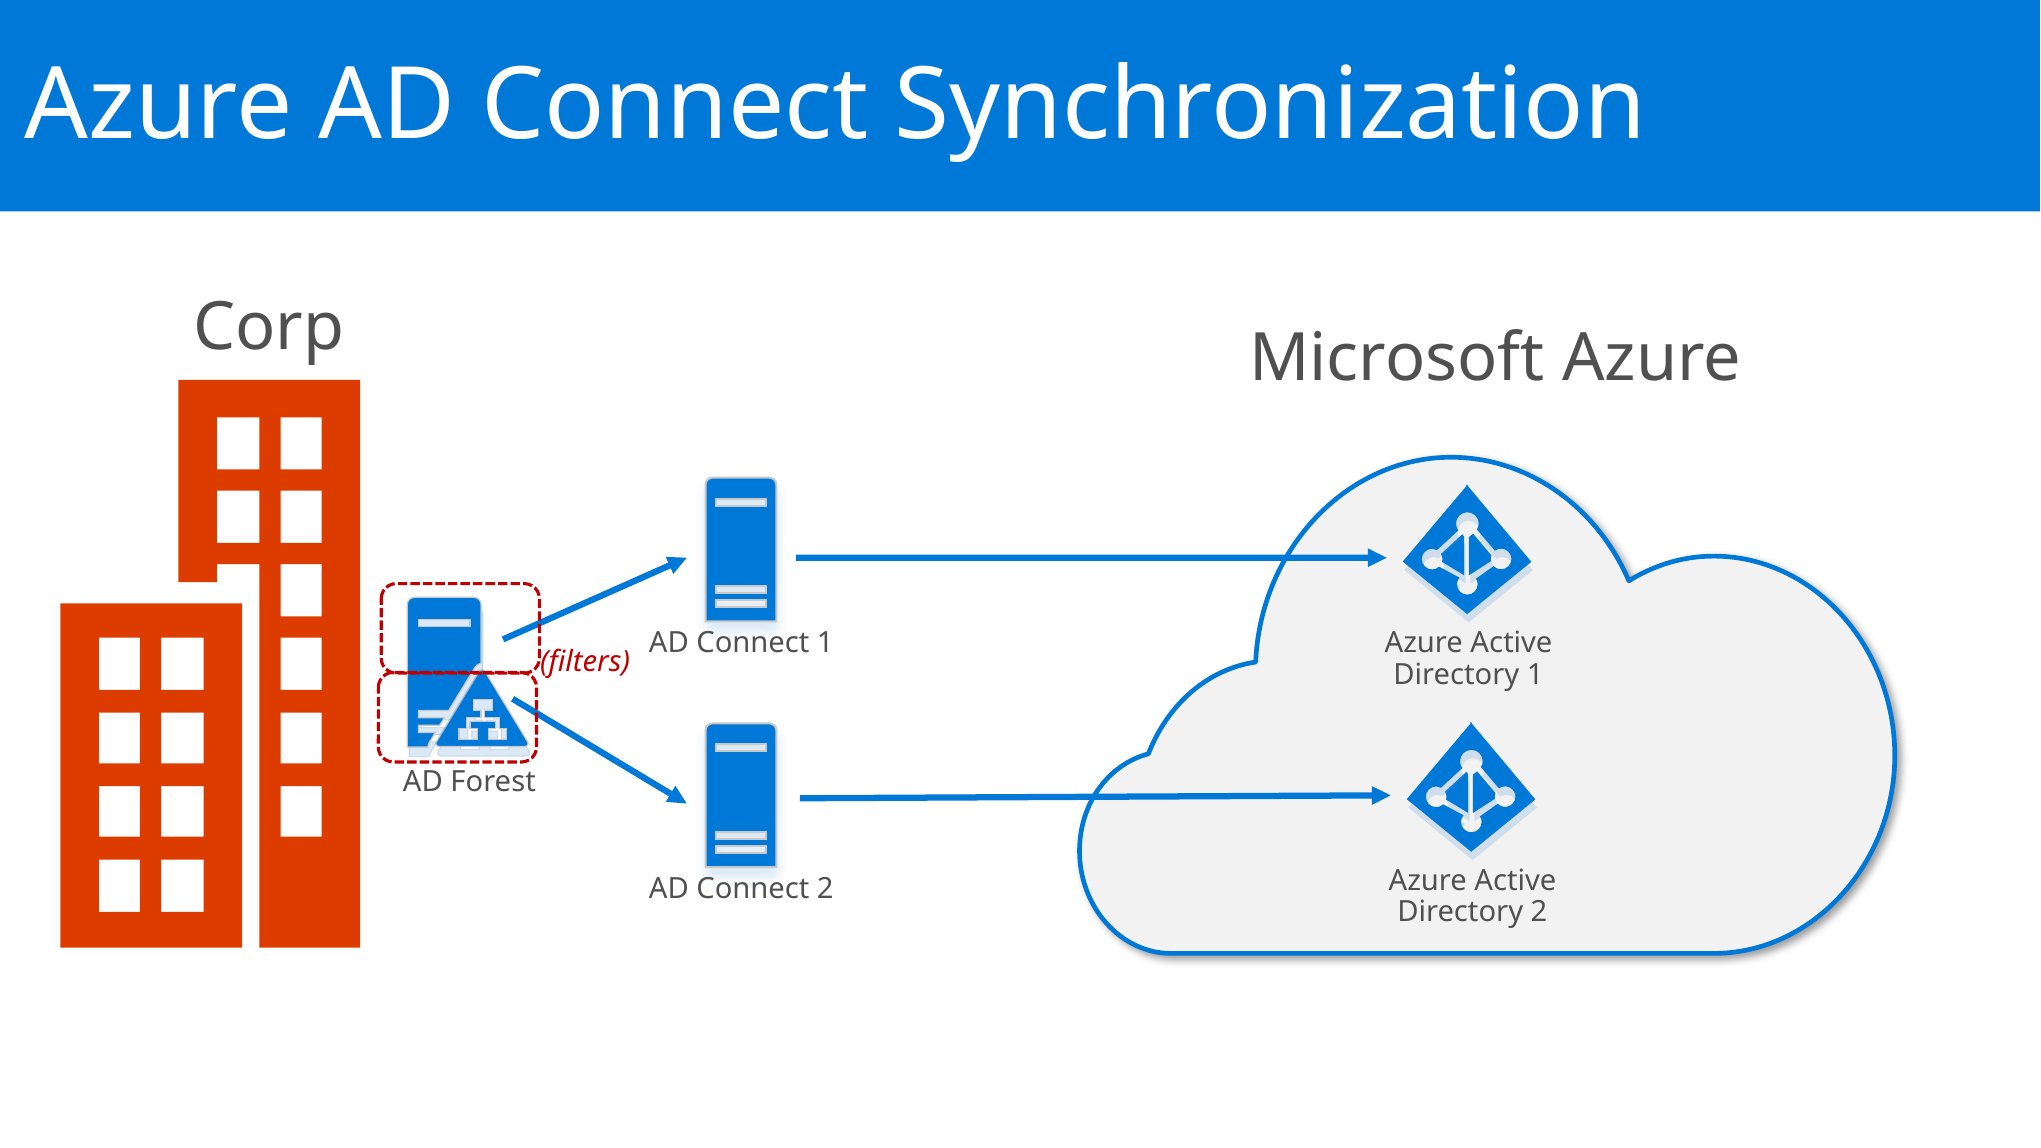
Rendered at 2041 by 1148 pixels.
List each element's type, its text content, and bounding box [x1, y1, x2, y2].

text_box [799, 795, 1391, 799]
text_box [597, 466, 885, 693]
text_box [512, 698, 687, 804]
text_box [325, 585, 613, 832]
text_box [597, 712, 885, 939]
text_box [178, 388, 361, 948]
text_box Corp [163, 267, 392, 388]
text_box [1328, 712, 1617, 954]
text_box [502, 557, 687, 640]
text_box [1324, 474, 1613, 716]
text_box [1078, 549, 1896, 955]
text_box [60, 603, 243, 948]
text_box [1373, 456, 1529, 474]
text_box Microsoft Azure [1219, 298, 1780, 419]
text_box [1287, 508, 1324, 554]
text_box Azure AD Connect Synchronization [0, 0, 2040, 212]
